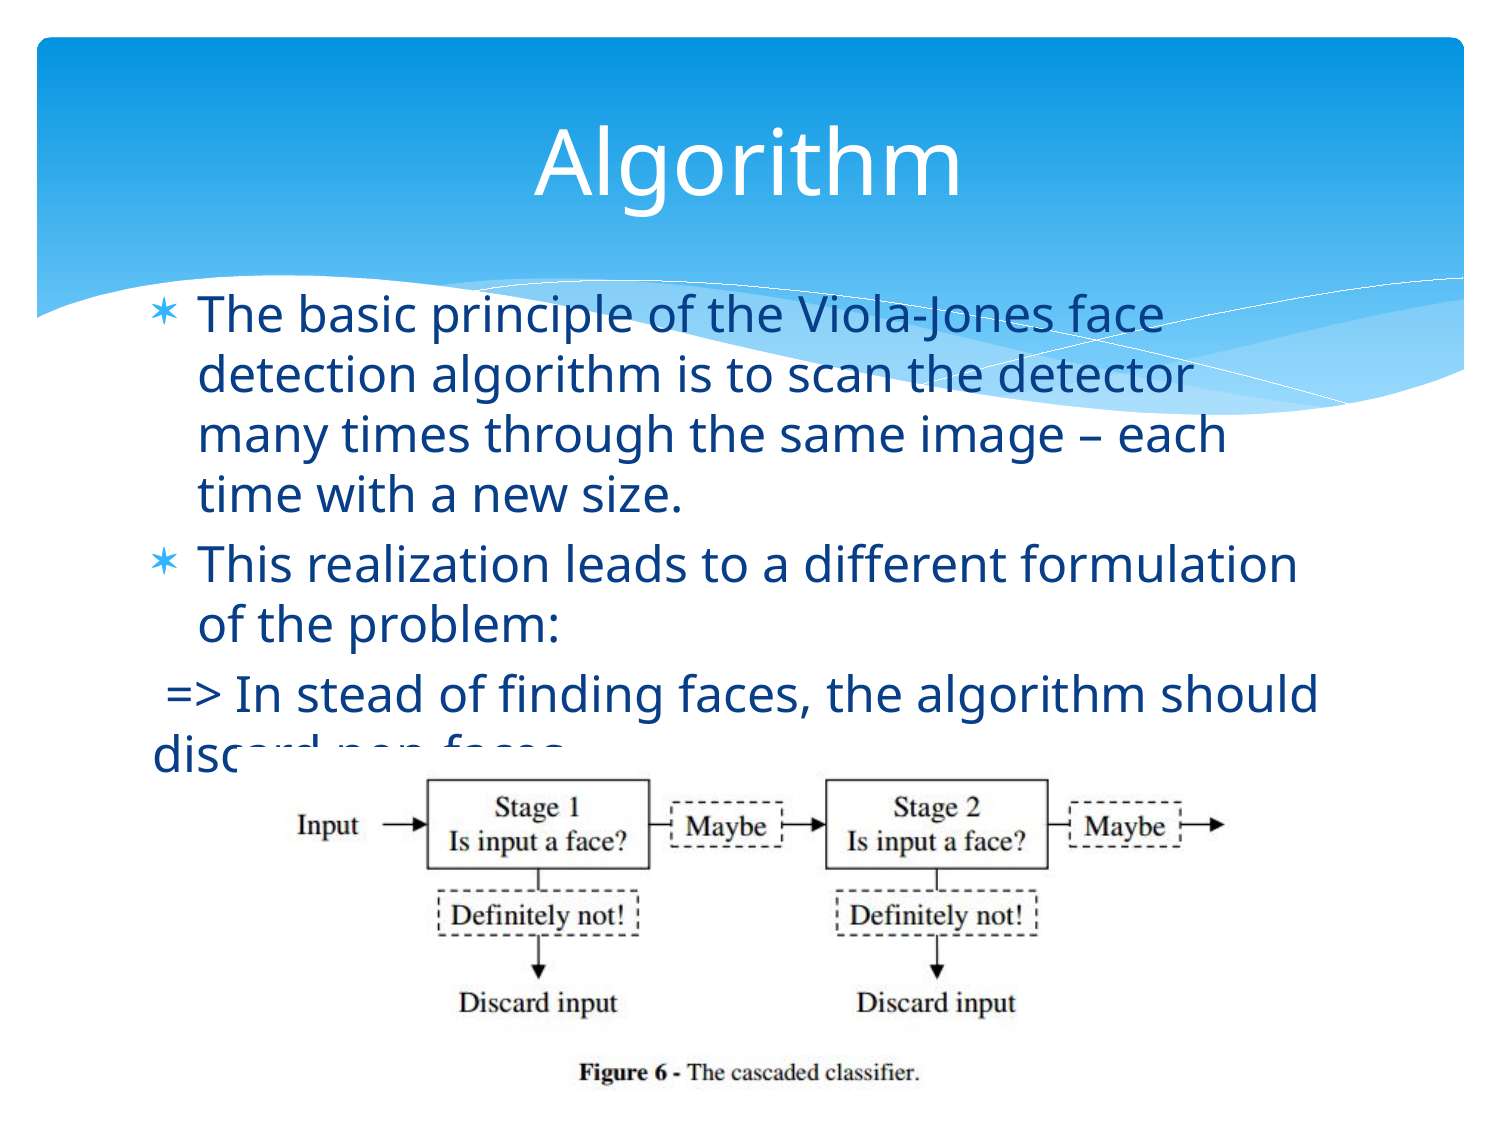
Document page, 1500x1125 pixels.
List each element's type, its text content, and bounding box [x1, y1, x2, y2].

title Algorithm [75, 55, 1425, 261]
picture [237, 747, 1254, 1104]
list The basic principle of the Viola-Jones face detection algorithm is to scan the detector many times through the same image – each time with a new size. This realization leads to a different formulation of the problem: => In stead of finding faces, the algorithm should discard non-faces. [137, 275, 1353, 788]
